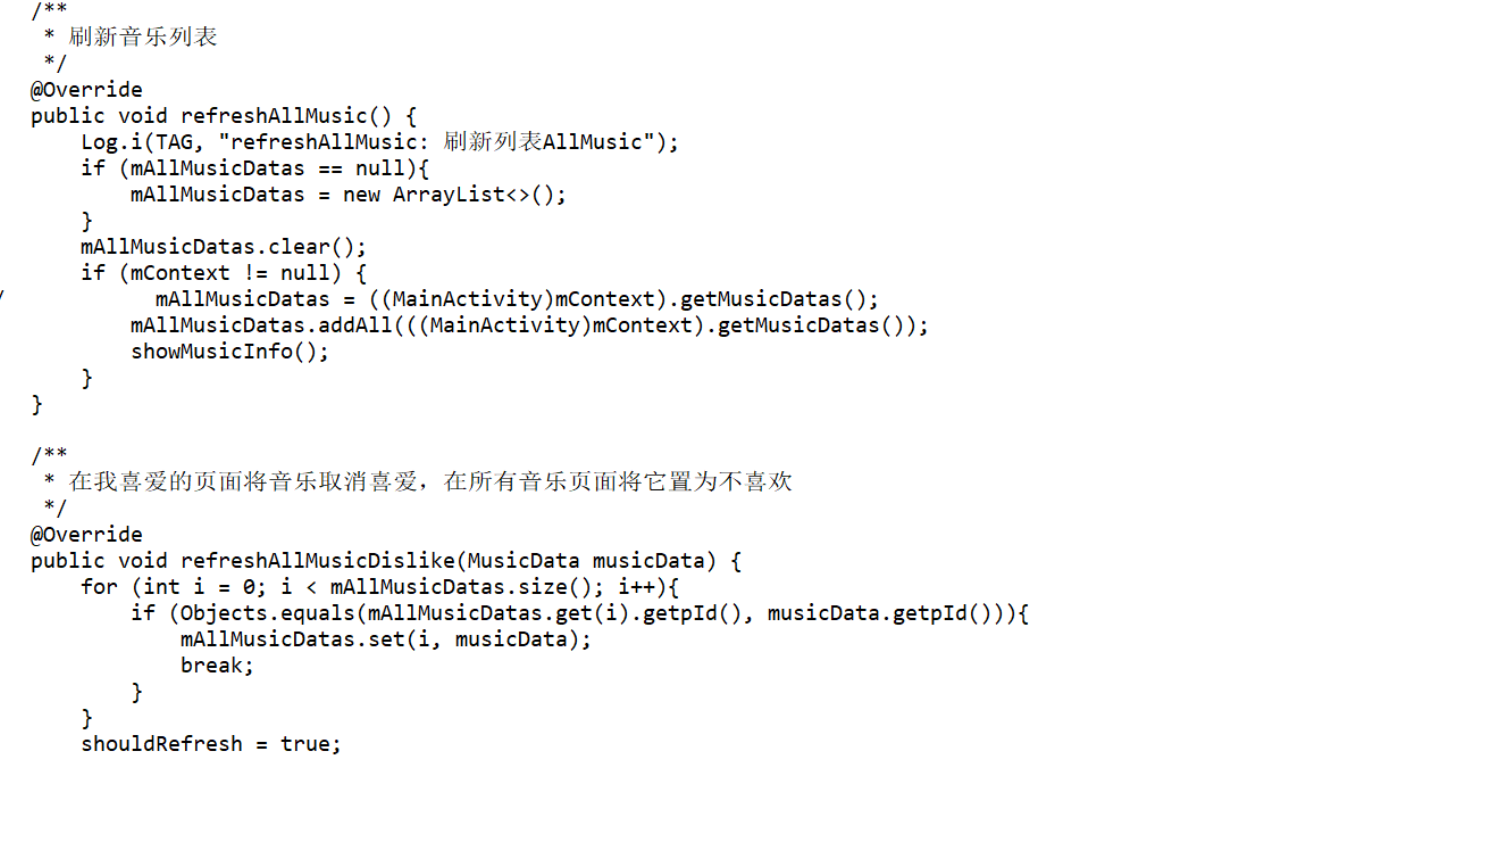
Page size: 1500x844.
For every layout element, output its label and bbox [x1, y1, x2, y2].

picture [0, 0, 1214, 759]
